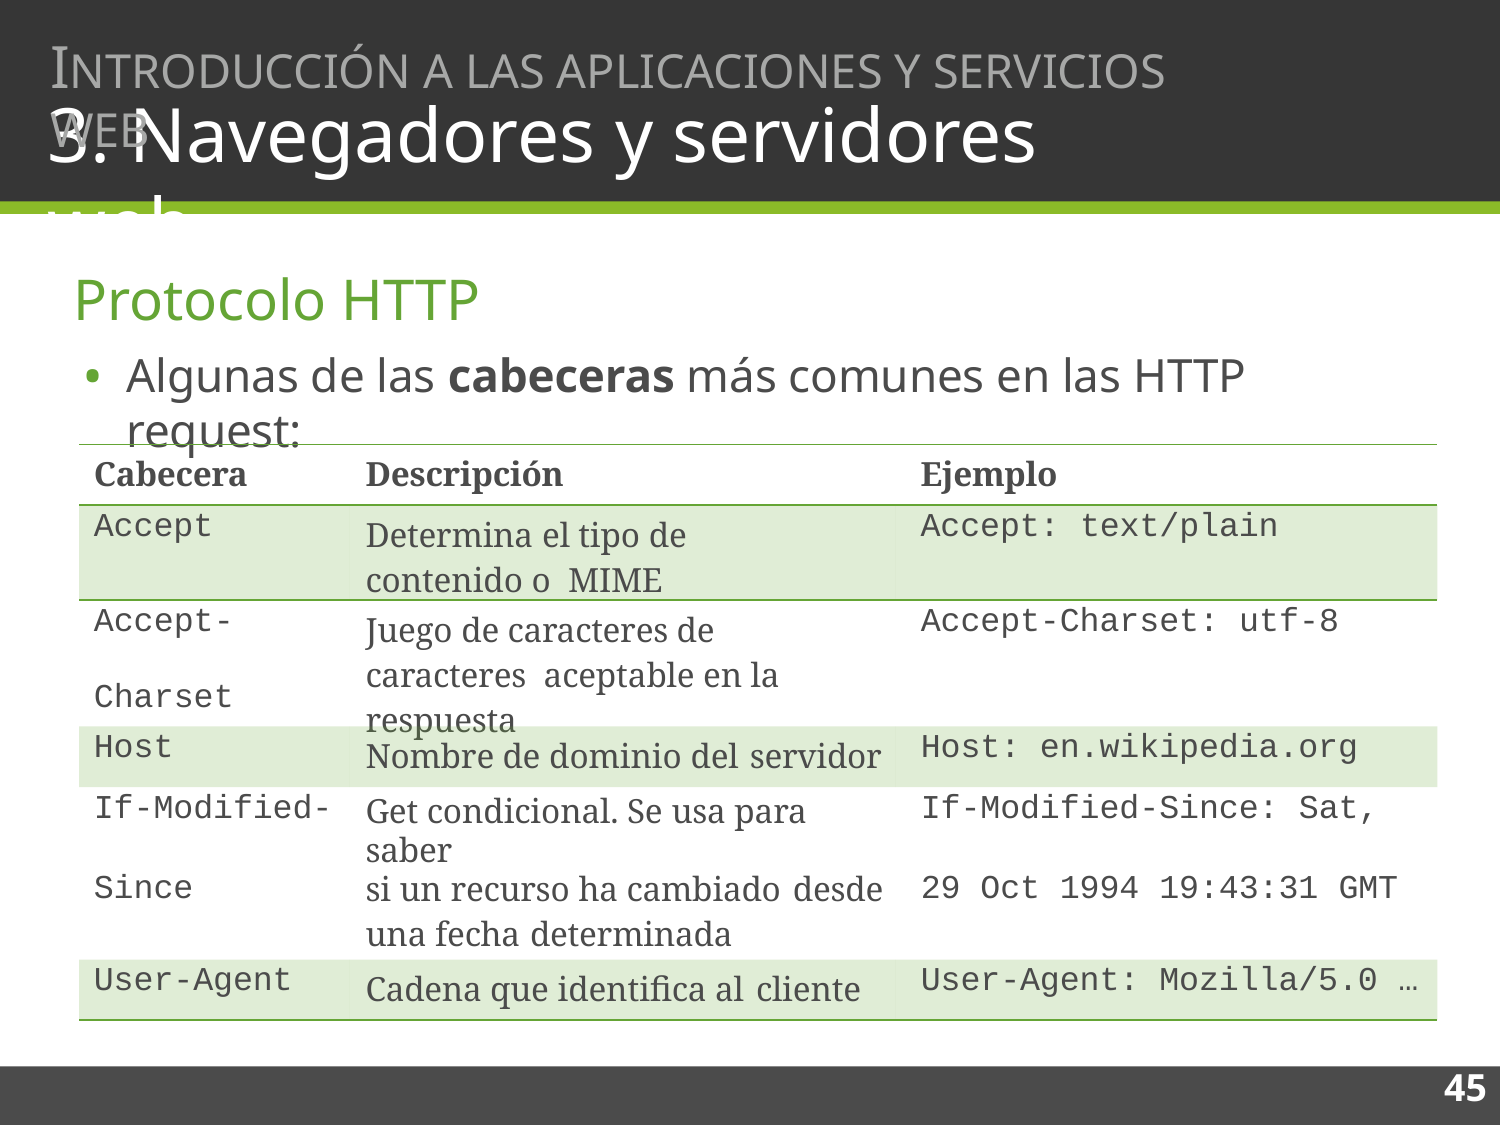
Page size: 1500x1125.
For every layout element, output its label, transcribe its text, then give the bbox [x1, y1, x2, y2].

table_cell Accept-Charset: utf-8 [895, 601, 1437, 726]
text_box 3. Navegadores y servidores web [45, 85, 1059, 268]
table_cell Accept [79, 506, 350, 599]
table_cell User-Agent: Mozilla/5.0 … [895, 960, 1437, 1019]
table_cell If-Modified-Since: Sat, [895, 787, 1437, 873]
table_header Cabecera [79, 445, 350, 504]
table_header Descripción [350, 445, 895, 504]
table_cell Juego de caracteres de caracteres aceptable en la respuesta [350, 601, 895, 726]
table_cell 29 Oct 1994 19:43:31 GMT [895, 873, 1437, 960]
table_header Ejemplo [895, 445, 1437, 504]
table_cell Host: en.wikipedia.org [895, 726, 1437, 787]
table_cell Nombre de dominio del servidor [350, 726, 895, 787]
table_cell Determina el tipo de contenido o MIME [350, 506, 895, 599]
text_box Protocolo HTTP Algunas de las cabeceras más comunes en las HTTP request: [71, 242, 1271, 457]
table_cell Get condicional. Se usa para saber [350, 787, 895, 873]
table_cell Host [79, 726, 350, 787]
table_cell User-Agent [79, 960, 350, 1019]
table_cell Accept- Charset [79, 601, 350, 726]
table_cell Cadena que identifica al cliente [350, 960, 895, 1019]
table_cell Since [79, 873, 350, 960]
table_cell Accept: text/plain [895, 506, 1437, 599]
table_cell If-Modified- [79, 787, 350, 873]
table_cell si un recurso ha cambiado desde una fecha determinada [350, 873, 895, 960]
title INTRODUCCIÓN A LAS APLICACIONES Y SERVICIOS WEB [48, 28, 1193, 219]
slide_number 45 [1440, 1077, 1489, 1125]
